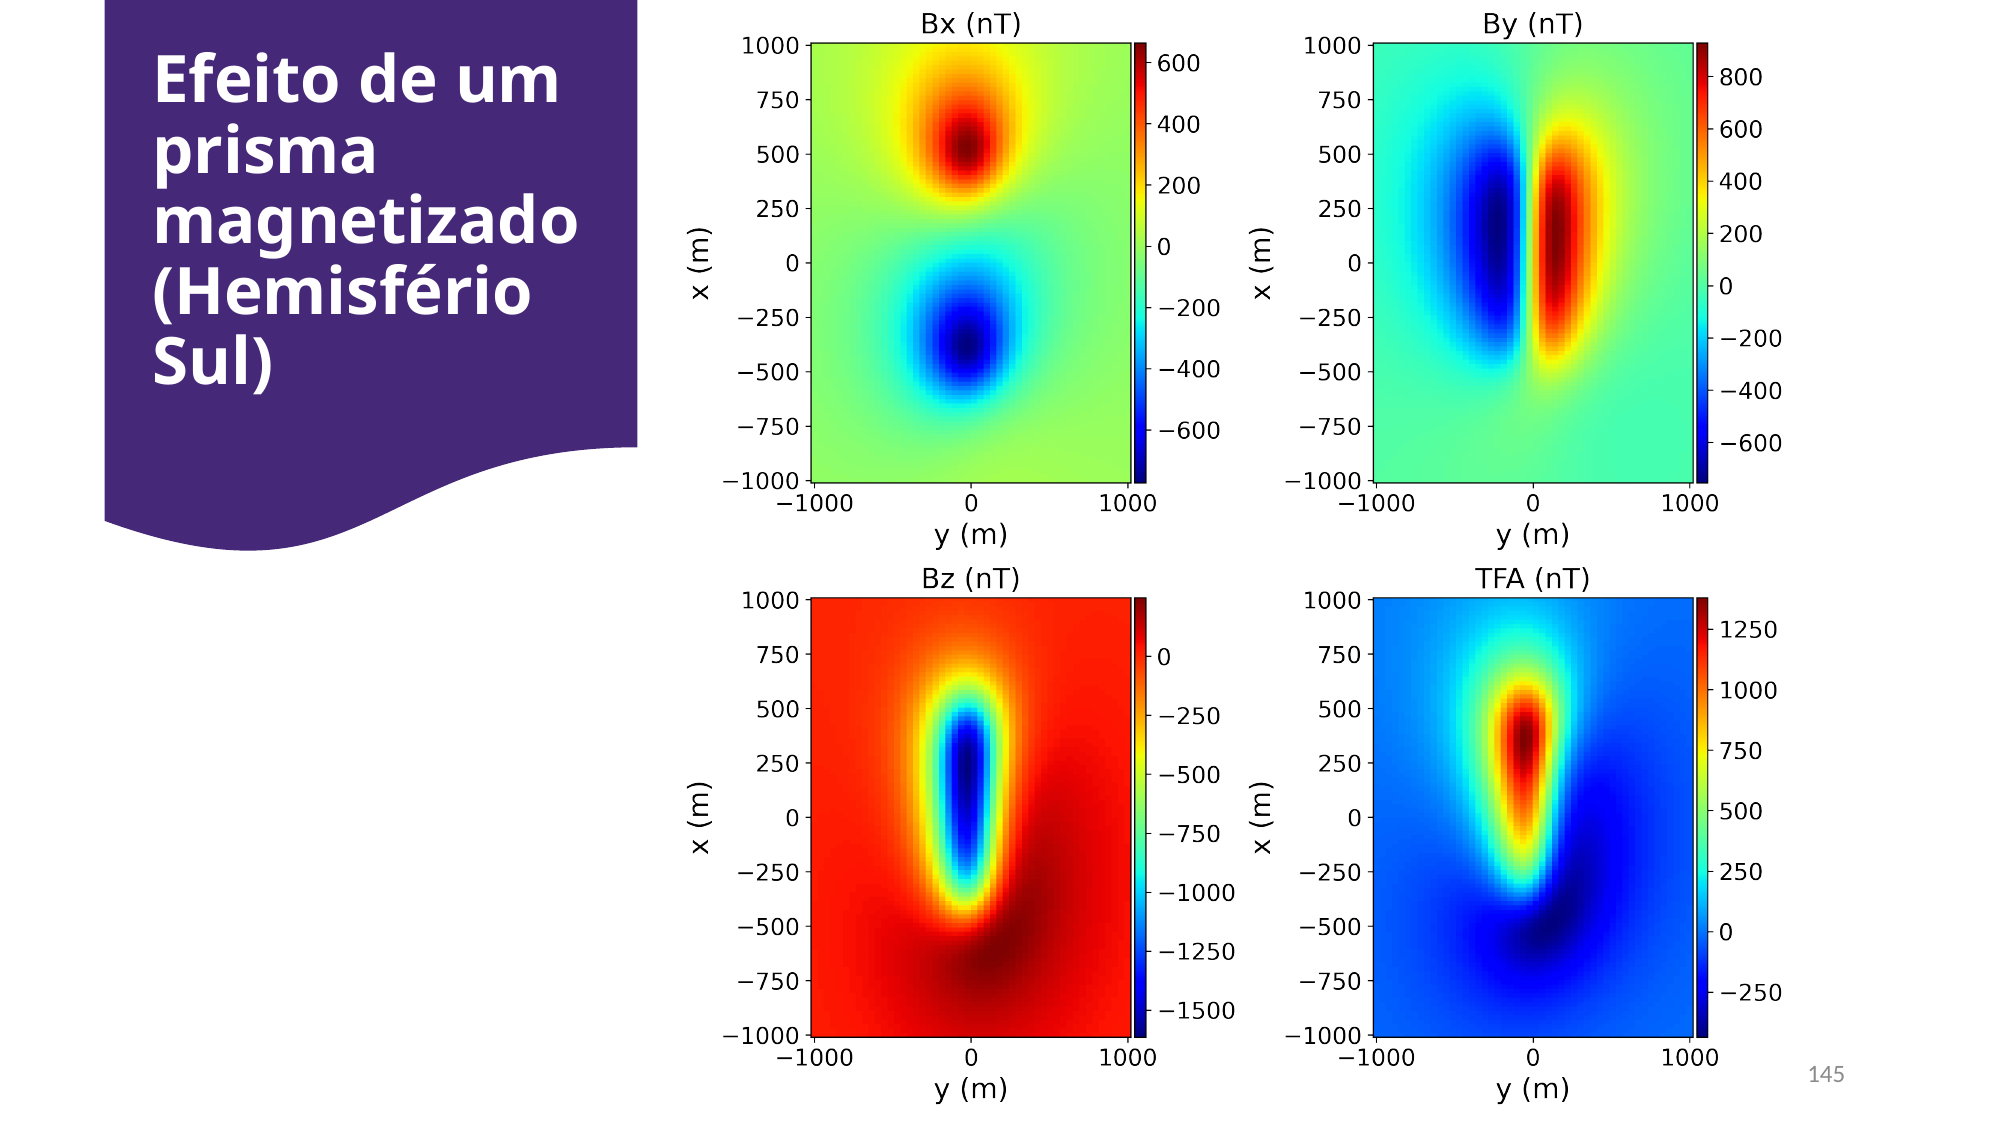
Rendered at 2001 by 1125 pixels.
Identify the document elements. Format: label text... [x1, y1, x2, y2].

text_box [103, 0, 639, 552]
text_box Efeito de um prisma magnetizado (Hemisfério Sul) [137, 28, 604, 417]
picture [670, 0, 1796, 1121]
slide_number 145 [1796, 1042, 1895, 1103]
